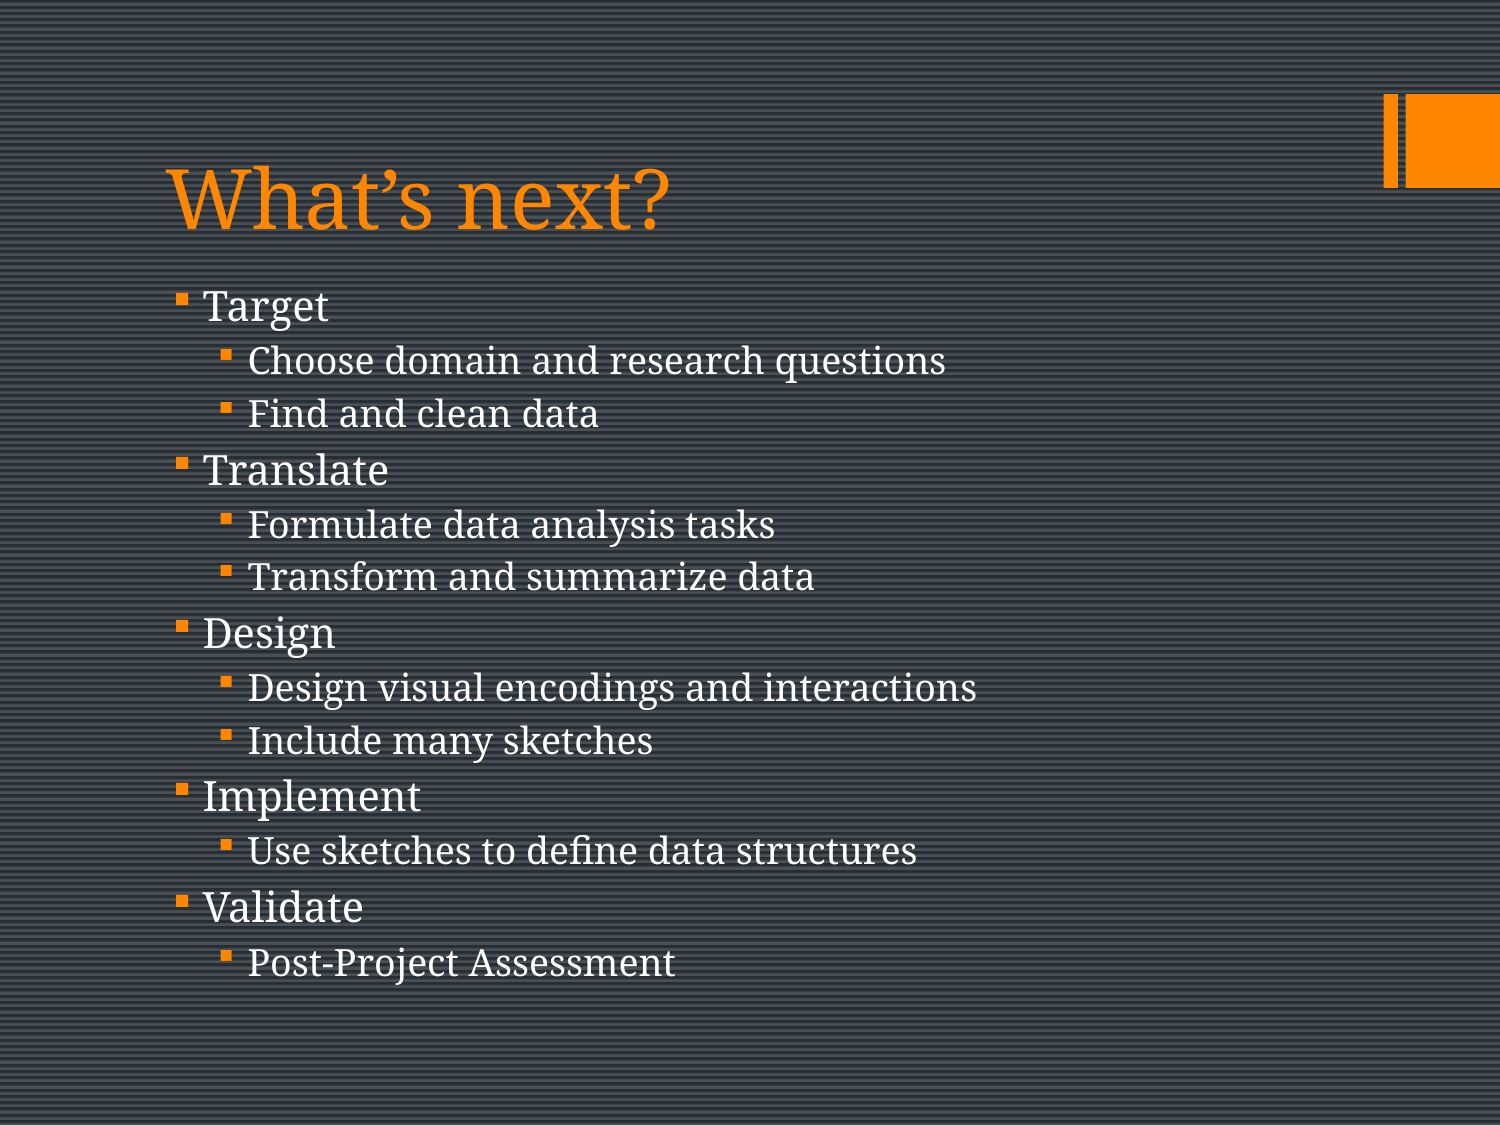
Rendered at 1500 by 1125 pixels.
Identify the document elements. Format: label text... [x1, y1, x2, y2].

title What’s next? [150, 64, 1350, 254]
list Target Choose domain and research questions Find and clean data Translate Formulate data analysis tasks Transform and summarize data Design Design visual encodings and interactions Include many sketches Implement Use sketches to define data structures Validate Post-Project Assessment [150, 272, 1350, 1029]
